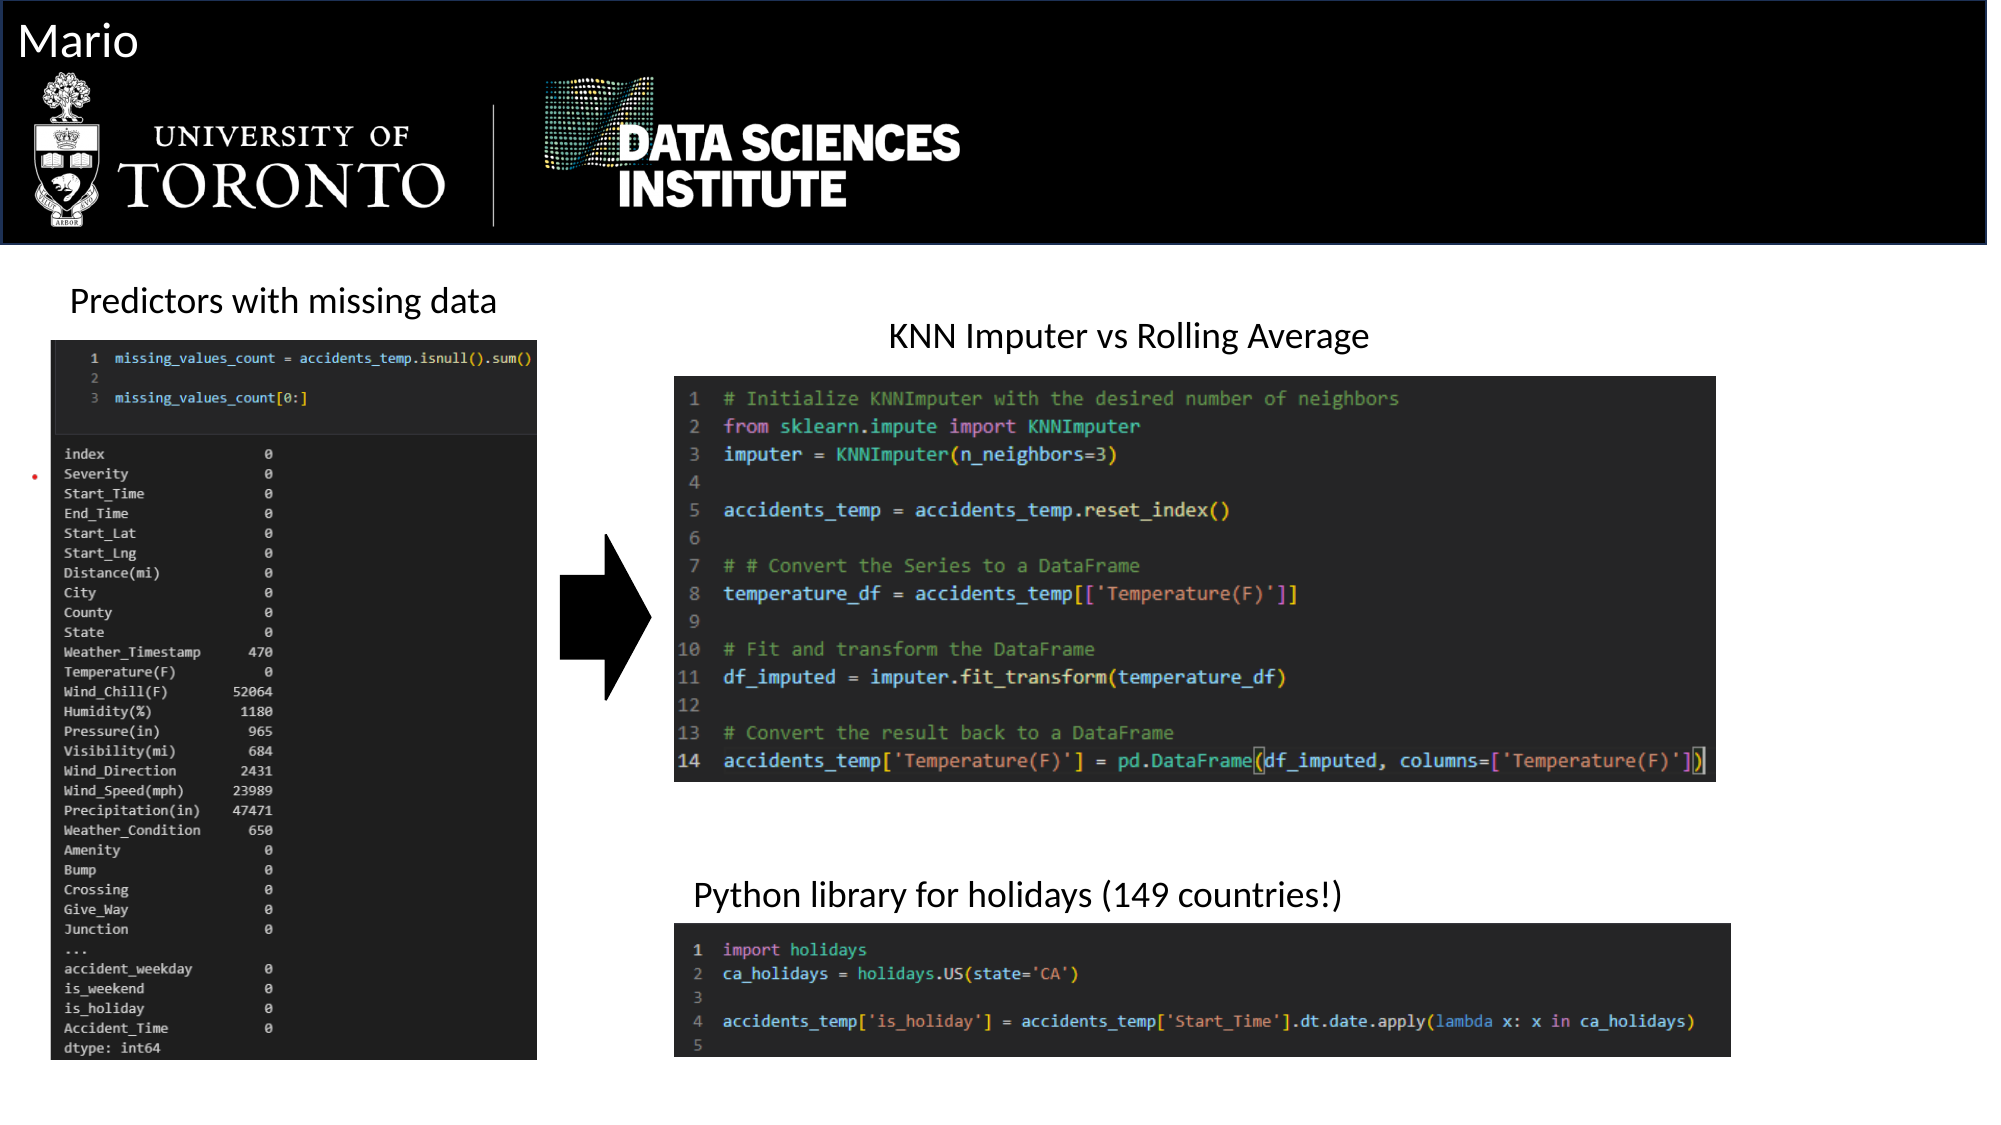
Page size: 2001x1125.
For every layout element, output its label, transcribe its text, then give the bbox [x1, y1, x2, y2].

text_box Python library for holidays (149 countries!) [678, 862, 1359, 923]
picture [31, 340, 537, 1060]
text_box Predictors with missing data [55, 268, 513, 329]
picture [34, 72, 960, 227]
text_box [0, 0, 1987, 245]
text_box [559, 534, 652, 701]
picture [674, 376, 1716, 782]
text_box KNN Imputer vs Rolling Average [874, 303, 1386, 364]
picture [674, 923, 1731, 1057]
text_box Mario [2, 0, 154, 75]
